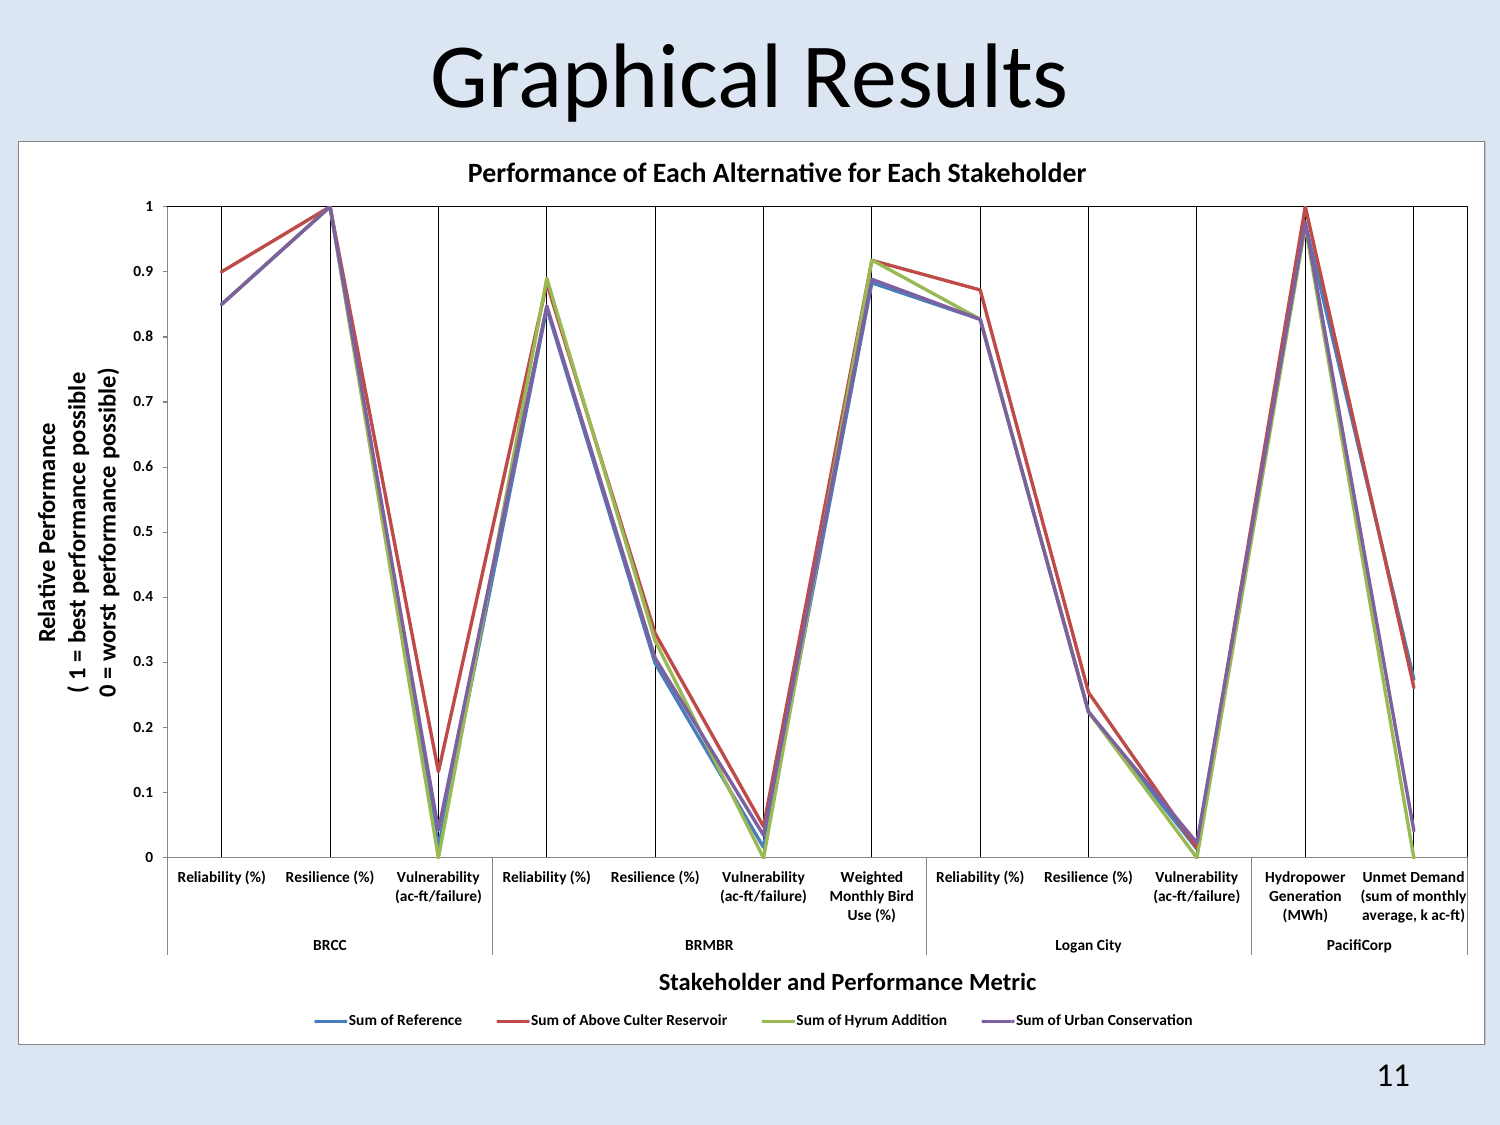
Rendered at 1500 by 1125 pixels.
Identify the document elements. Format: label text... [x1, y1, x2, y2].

slide_number 11 [1074, 1054, 1425, 1103]
picture [17, 140, 1486, 1046]
title Graphical Results [75, 0, 1425, 139]
